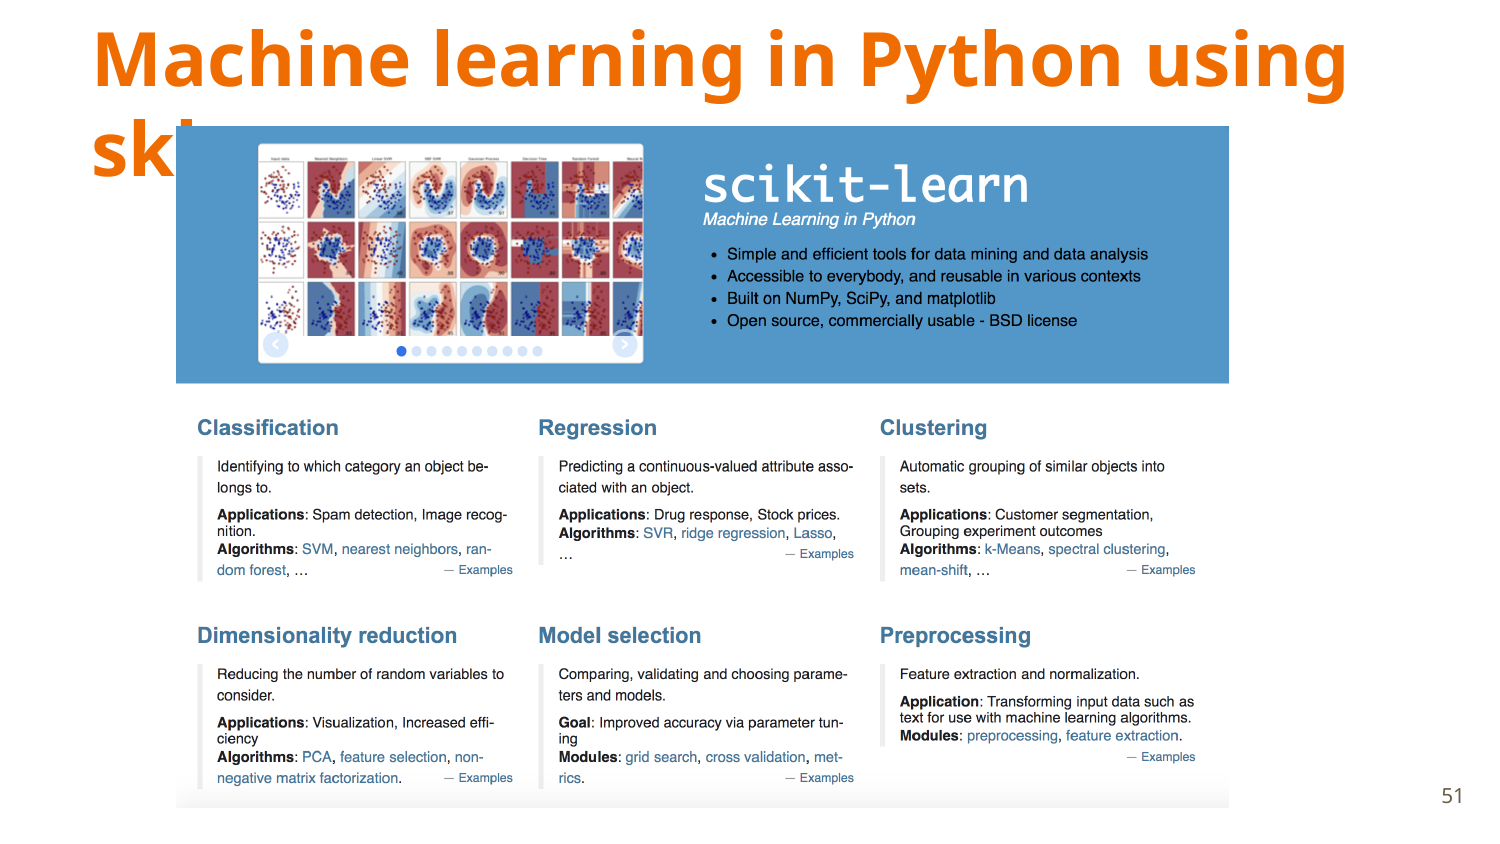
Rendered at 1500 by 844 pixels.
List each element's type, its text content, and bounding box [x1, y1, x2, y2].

picture [176, 126, 1229, 809]
slide_number ‹#› [1389, 764, 1480, 830]
title Machine learning in Python using sklearn [76, 0, 1475, 113]
